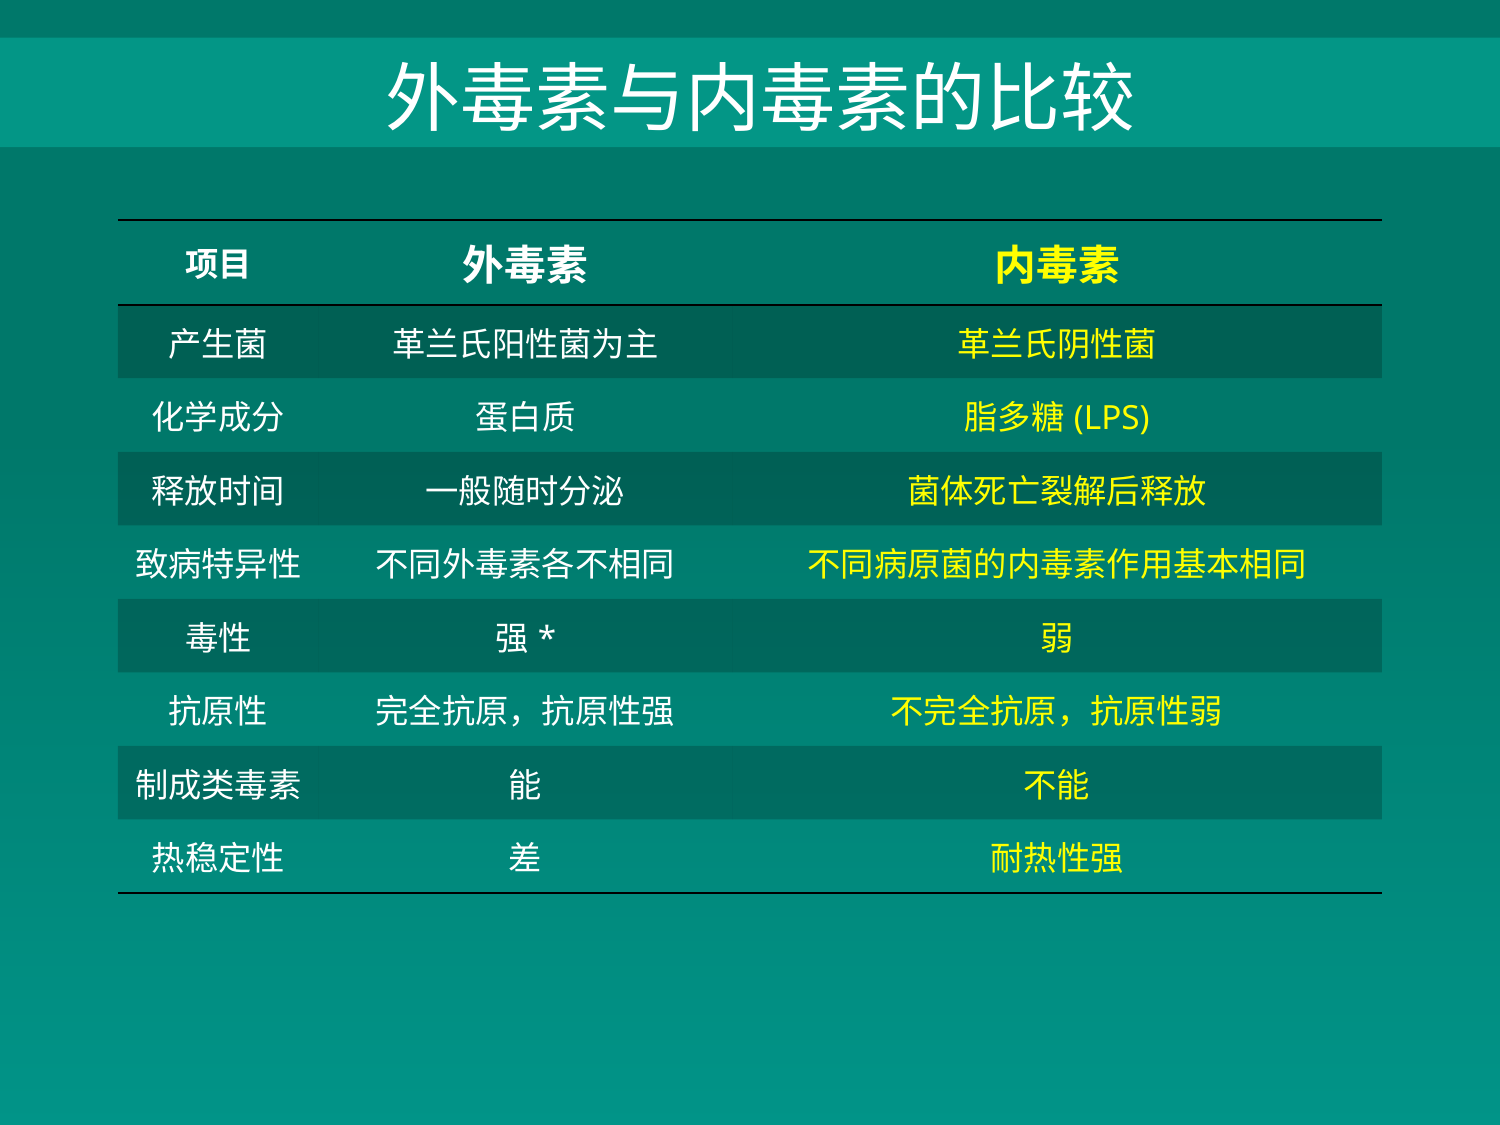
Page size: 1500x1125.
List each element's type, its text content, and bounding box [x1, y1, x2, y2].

table_cell 不同病原菌的内毒素作用基本相同 [732, 525, 1382, 599]
table_cell 菌体死亡裂解后释放 [732, 452, 1382, 525]
table_cell 弱 [732, 599, 1382, 672]
table_cell 革兰氏阳性菌为主 [319, 306, 732, 378]
table_header 外毒素 [319, 221, 732, 304]
table_cell 制成类毒素 [118, 746, 319, 819]
table_cell 耐热性强 [732, 819, 1382, 892]
table_cell 不同外毒素各不相同 [319, 525, 732, 599]
table_cell 一般随时分泌 [319, 452, 732, 525]
table_cell 热稳定性 [118, 819, 319, 892]
table_cell 能 [319, 746, 732, 819]
table_cell 强* [319, 599, 732, 672]
table_cell 不能 [732, 746, 1382, 819]
table_cell 差 [319, 819, 732, 892]
table_header 项目 [118, 221, 319, 304]
table_cell 抗原性 [118, 672, 319, 746]
table_cell 产生菌 [118, 306, 319, 378]
table_cell 不完全抗原，抗原性弱 [732, 672, 1382, 746]
table_cell 释放时间 [118, 452, 319, 525]
table_header 内毒素 [732, 221, 1382, 304]
table_cell 脂多糖(LPS) [732, 378, 1382, 452]
table_cell 蛋白质 [319, 378, 732, 452]
table_cell 致病特异性 [118, 525, 319, 599]
table_cell 完全抗原，抗原性强 [319, 672, 732, 746]
table_cell 革兰氏阴性菌 [732, 306, 1382, 378]
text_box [0, 37, 1500, 150]
table_cell 化学成分 [118, 378, 319, 452]
table_cell 毒性 [118, 599, 319, 672]
